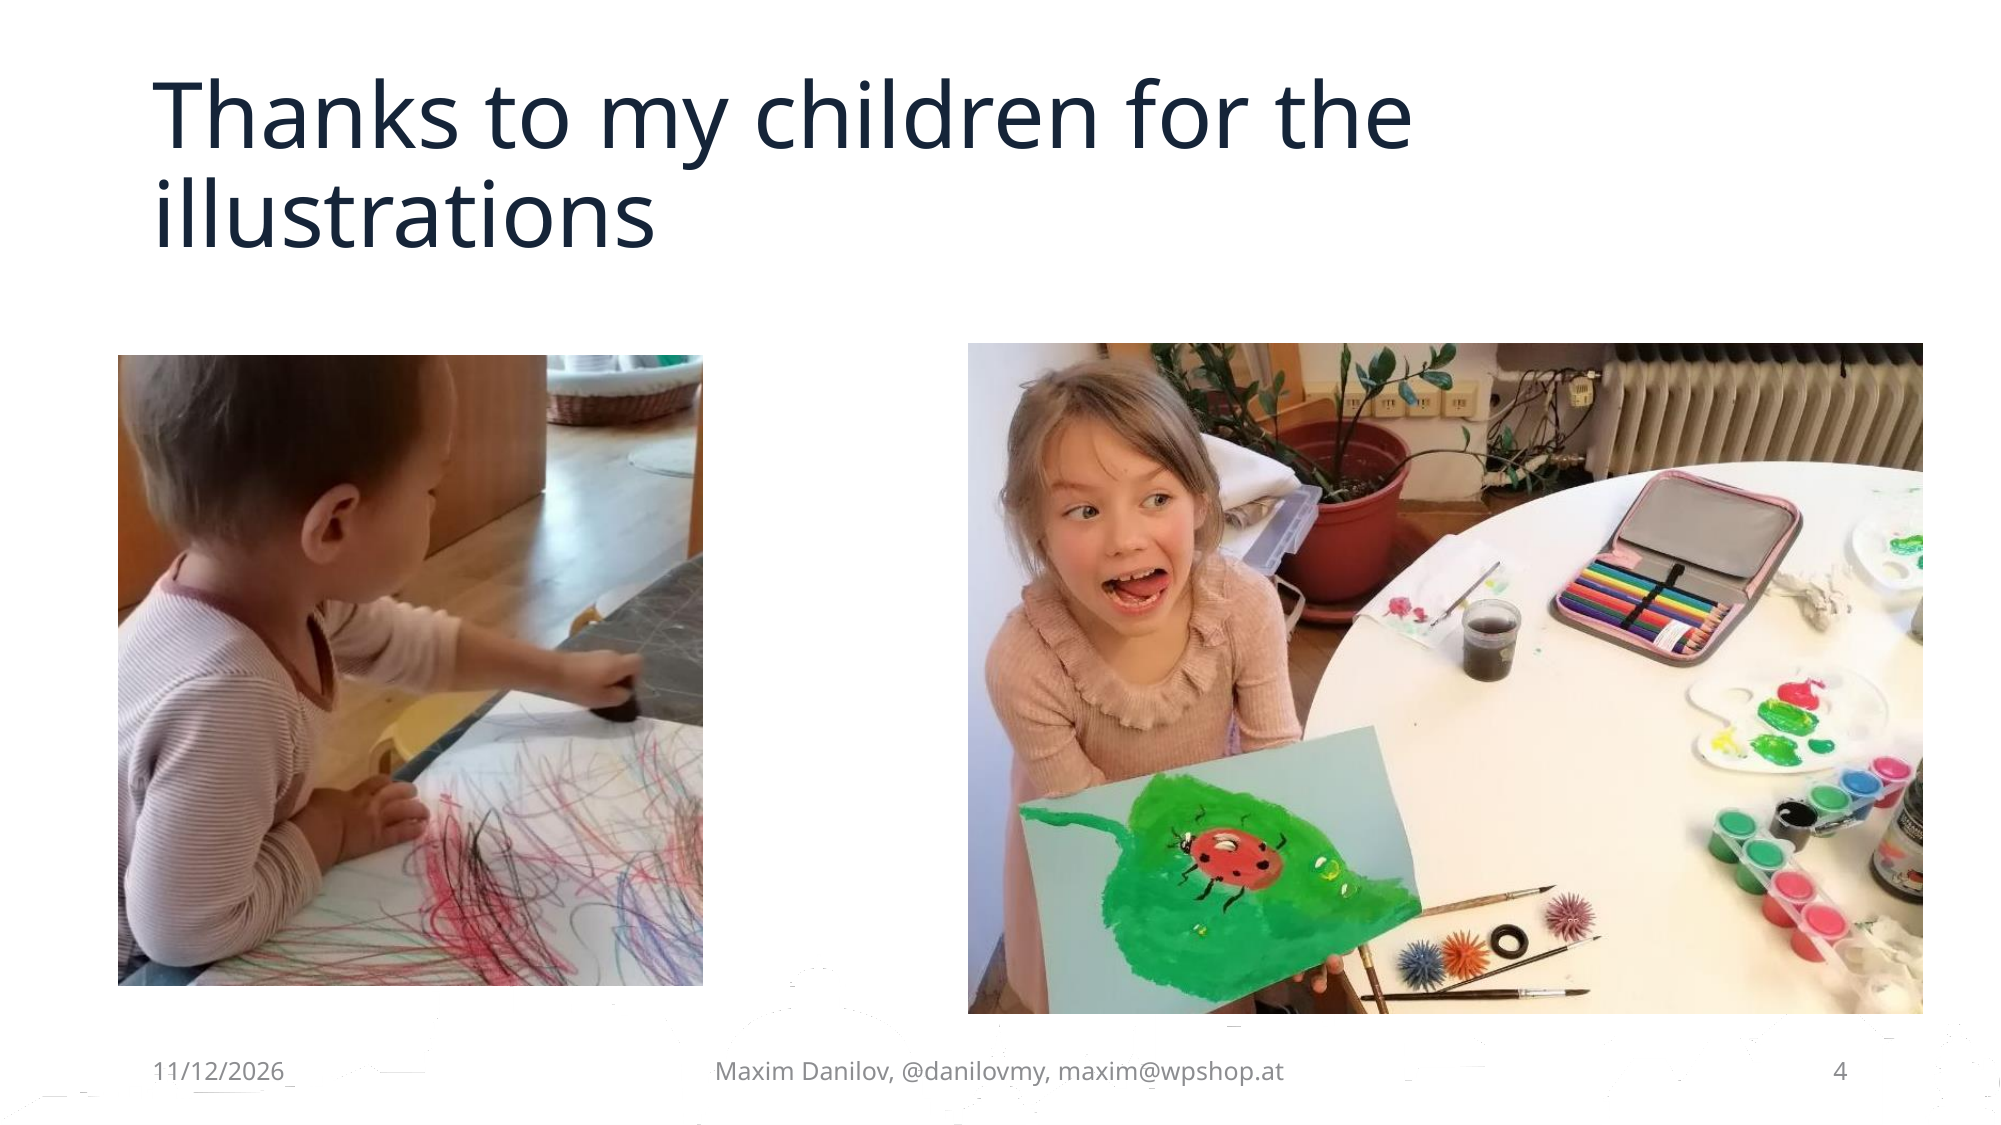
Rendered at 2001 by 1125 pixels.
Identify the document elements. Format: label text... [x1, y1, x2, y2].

footer Maxim Danilov, @danilovmy, maxim@wpshop.at [662, 1042, 1338, 1103]
picture [0, 343, 2000, 1125]
title Thanks to my children for the illustrations [137, 59, 1863, 278]
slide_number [137, 1042, 588, 1103]
slide_number 4 [1412, 1042, 1863, 1103]
